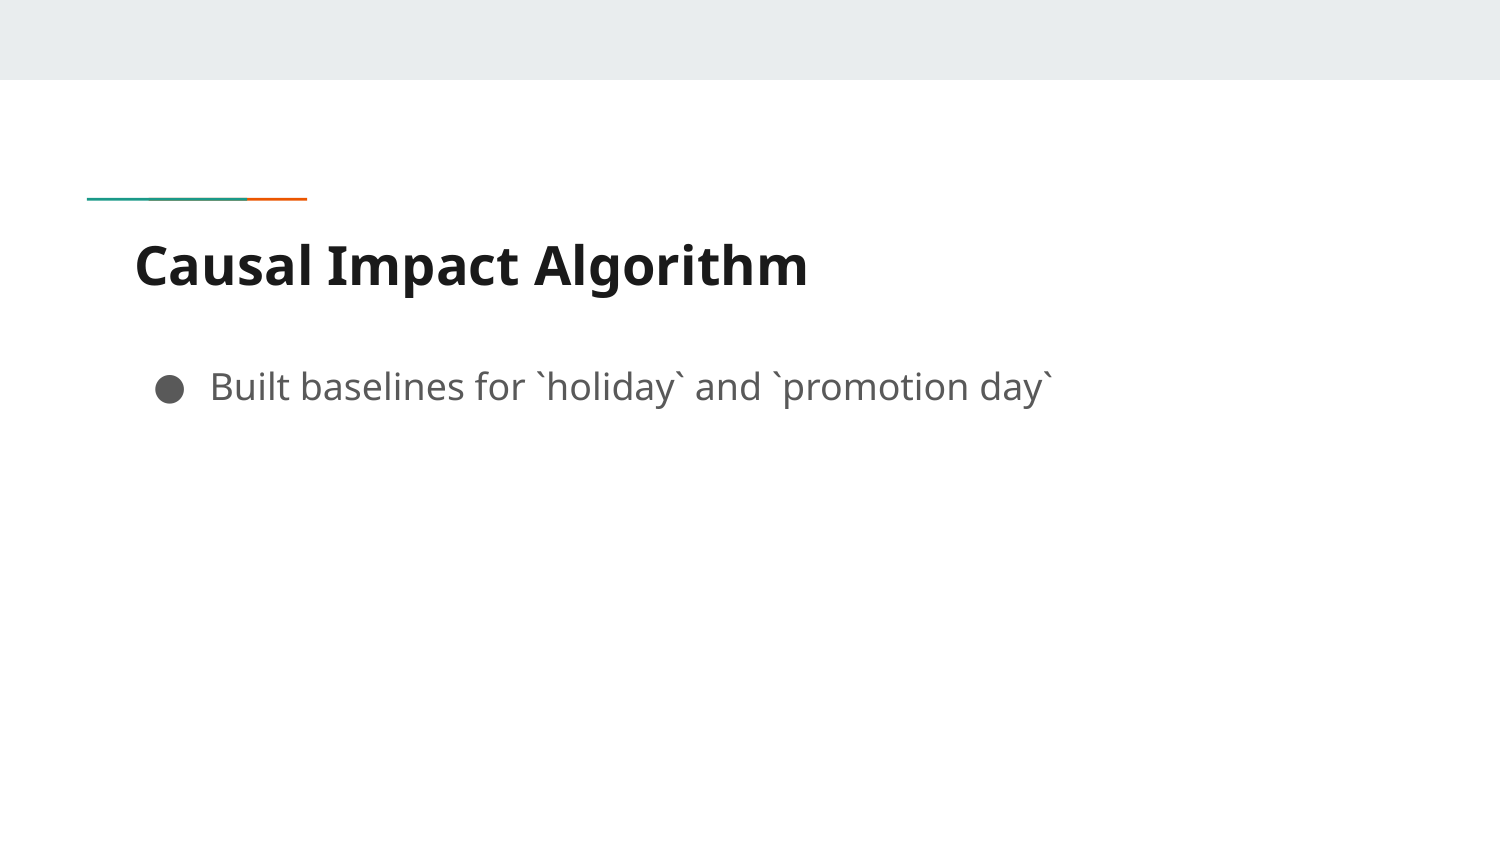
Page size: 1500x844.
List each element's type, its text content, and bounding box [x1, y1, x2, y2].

title Causal Impact Algorithm [119, 216, 1381, 305]
list Built baselines for `holiday` and `promotion day` [119, 341, 1381, 712]
